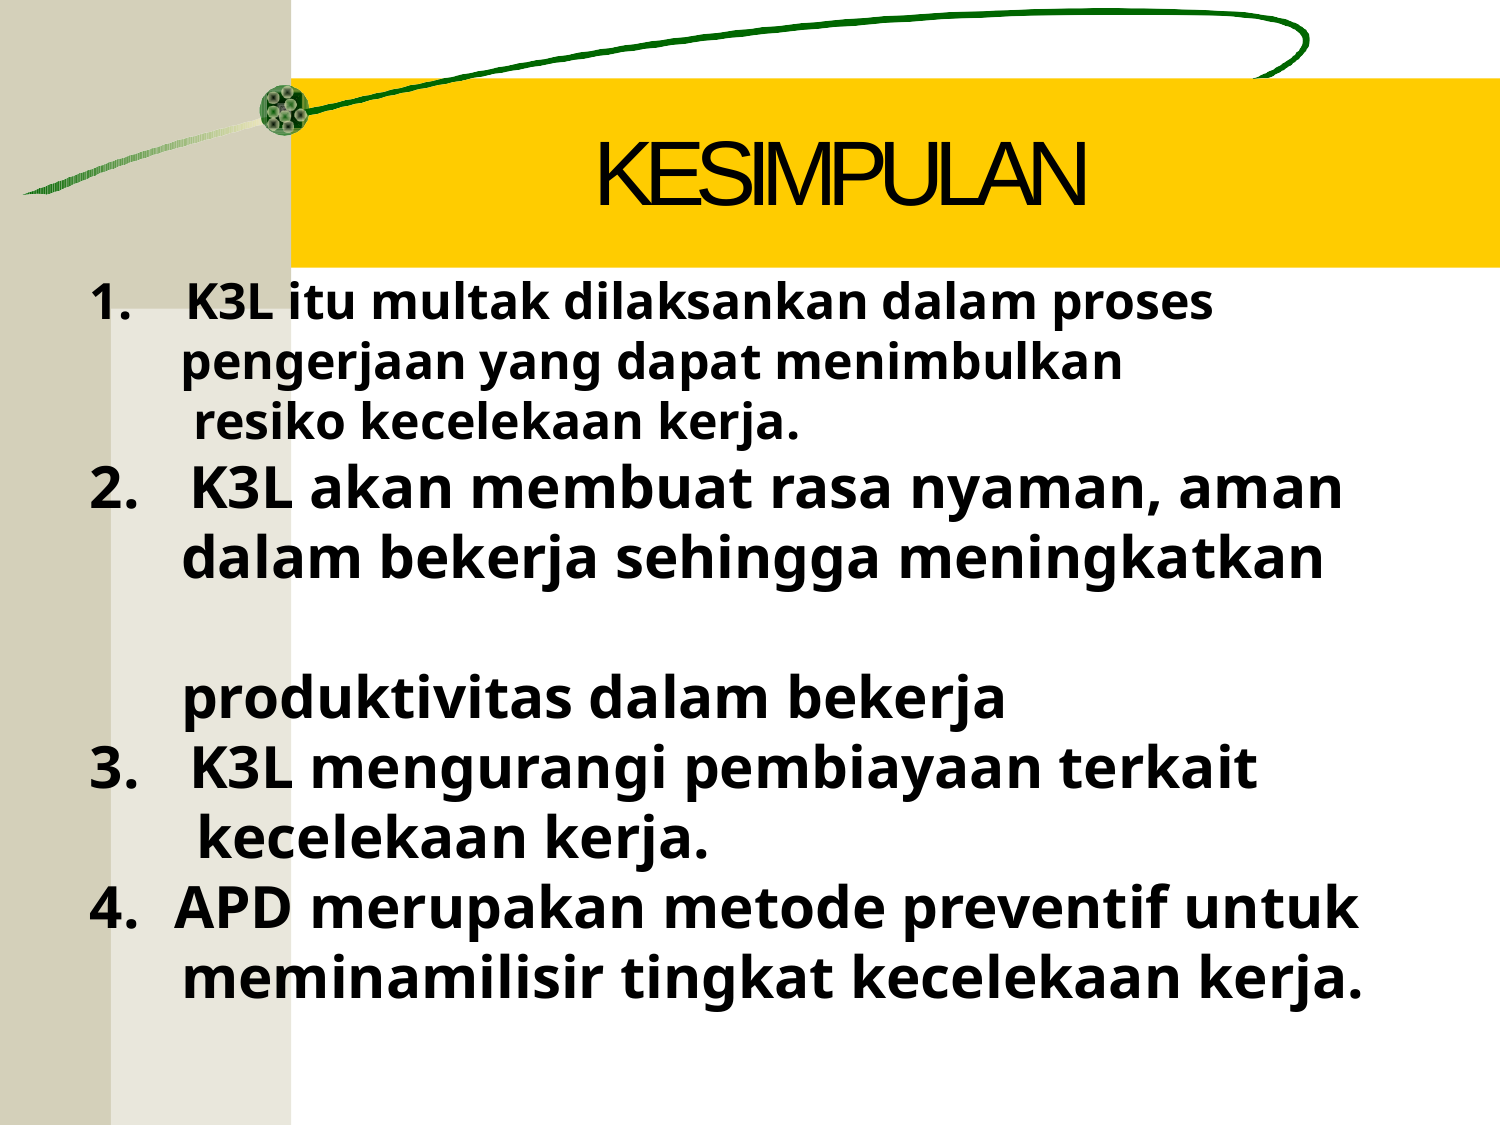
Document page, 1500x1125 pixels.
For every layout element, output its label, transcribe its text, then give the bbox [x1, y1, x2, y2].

text_box K3L itu multak dilaksankan dalam proses pengerjaan yang dapat menimbulkan resiko kecelekaan kerja. K3L akan membuat rasa nyaman, aman dalam bekerja sehingga meningkatkan produktivitas dalam bekerja K3L mengurangi pembiayaan terkait kecelekaan kerja. APD merupakan metode preventif untuk meminamilisir tingkat kecelekaan kerja. [74, 262, 1425, 1005]
picture [0, 0, 1310, 1125]
title KESIMPULAN [487, 111, 1197, 262]
